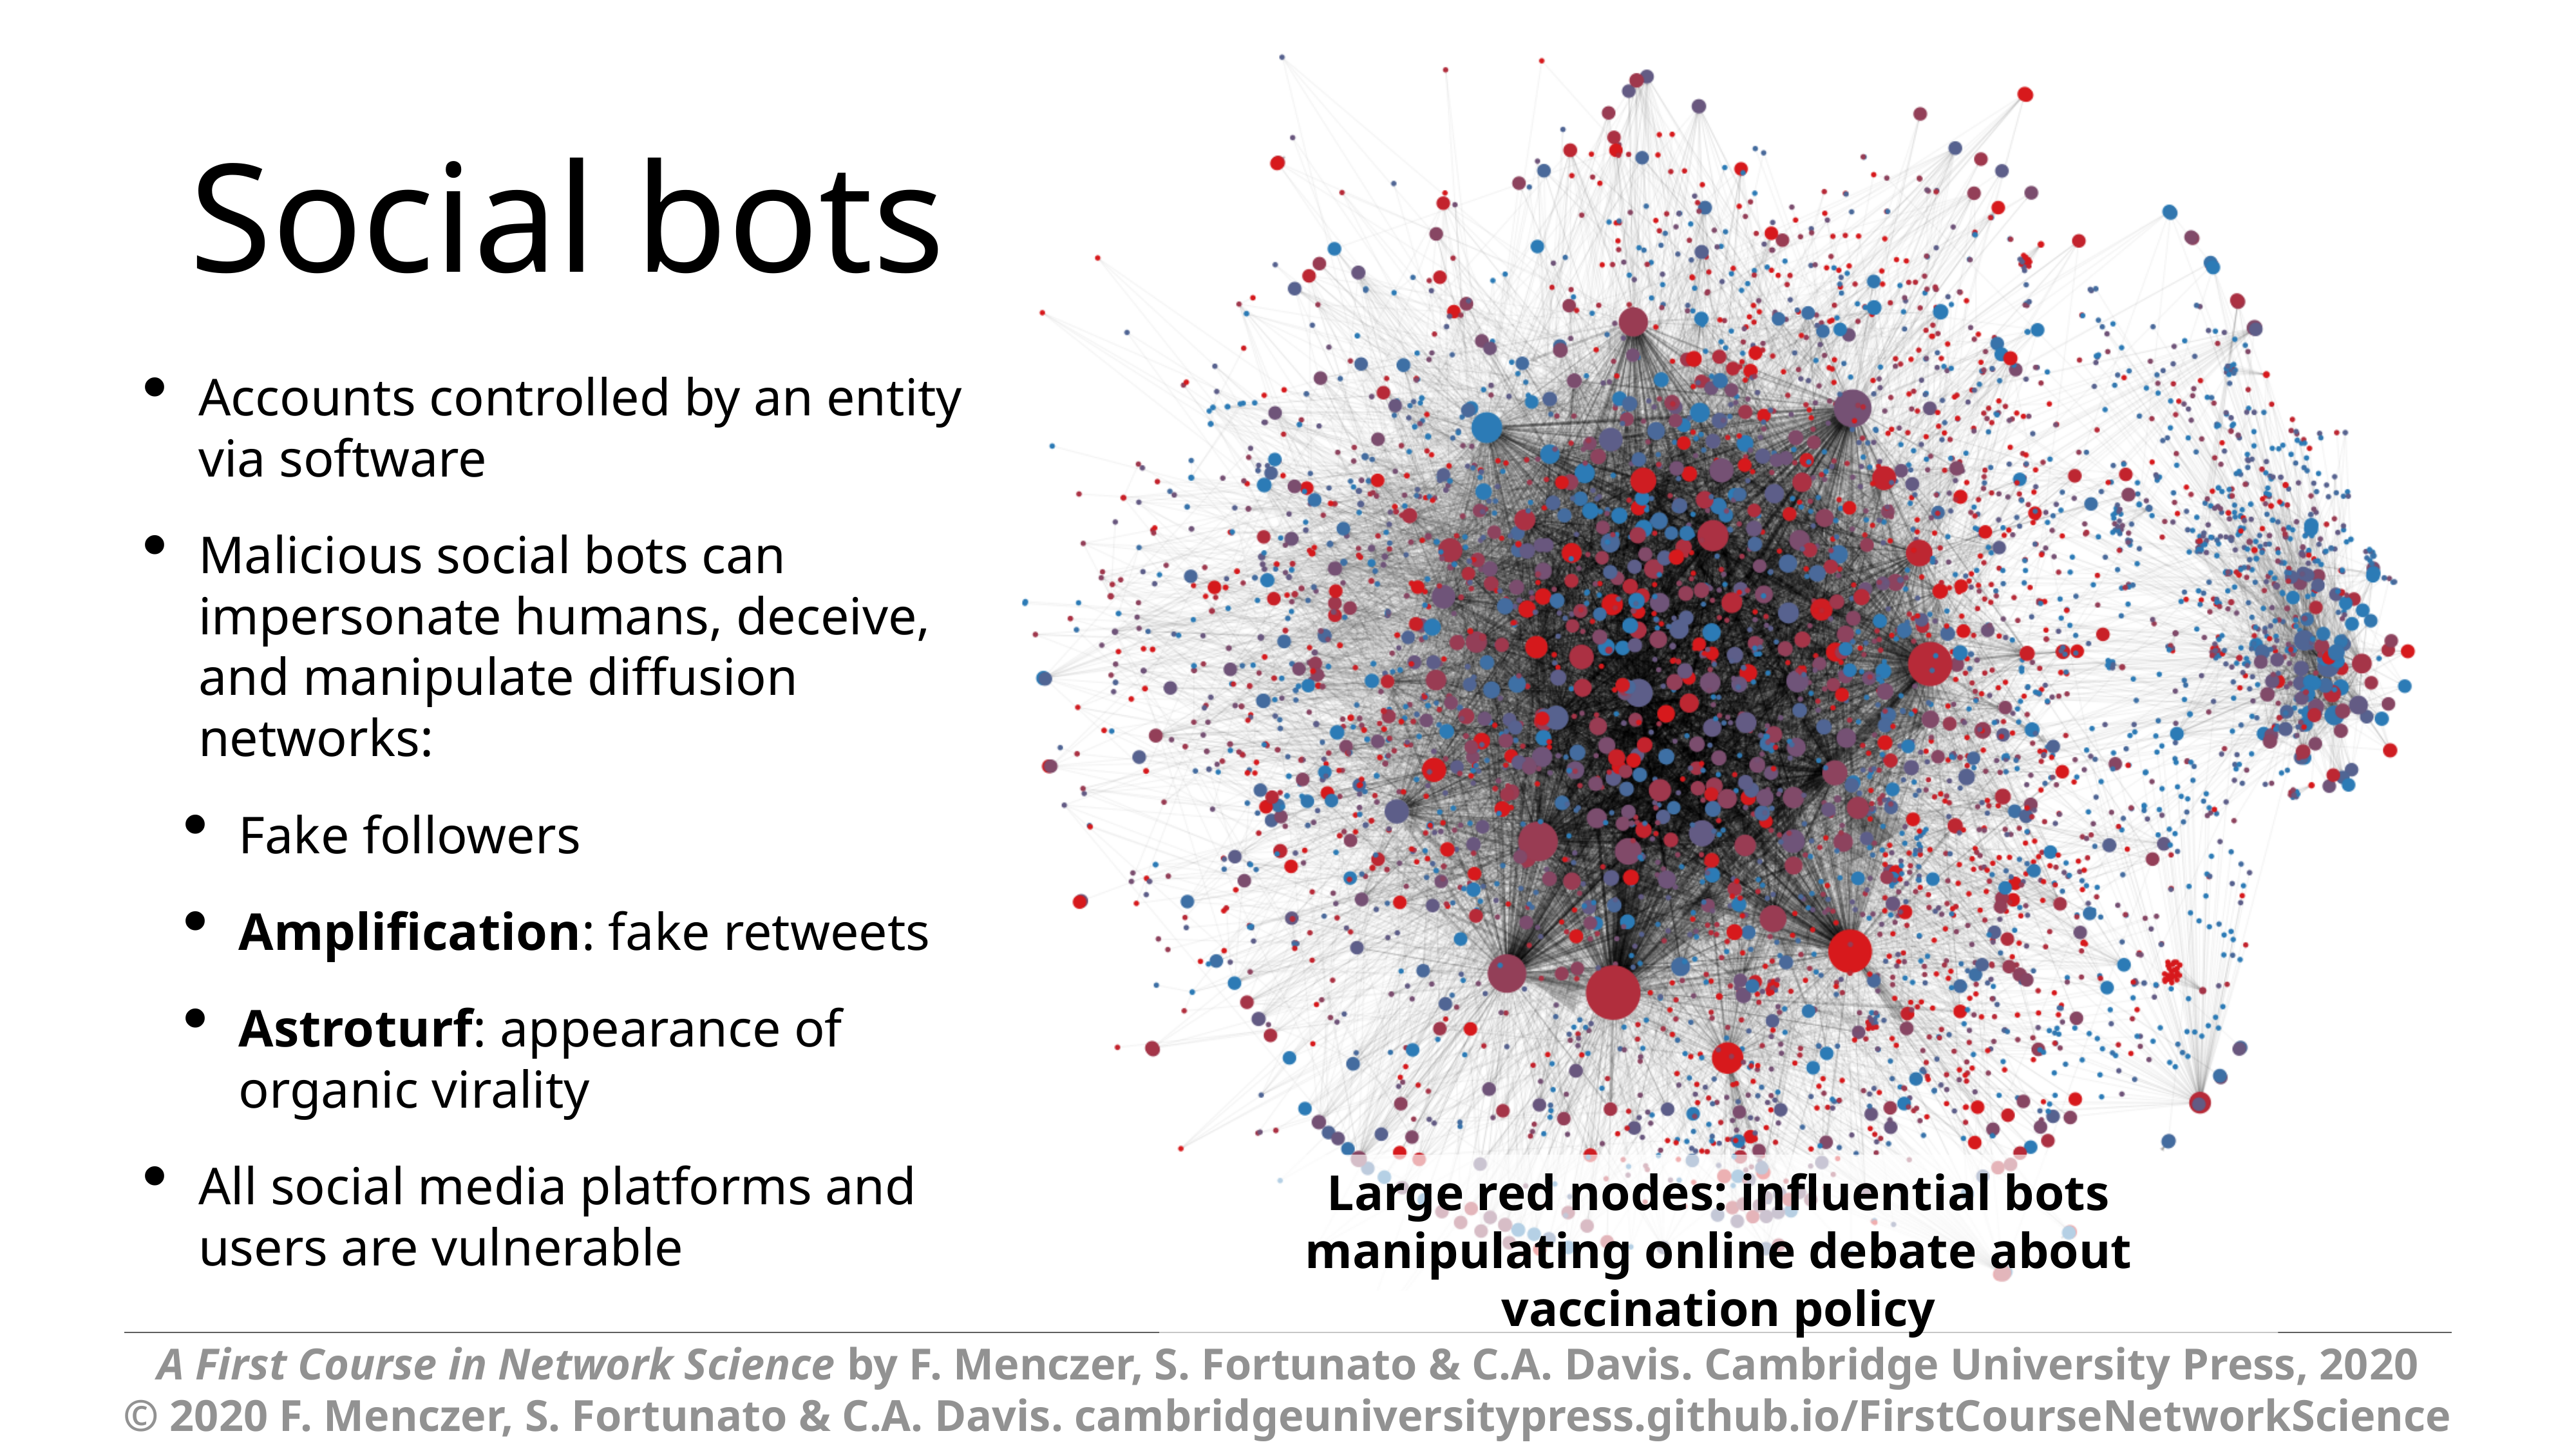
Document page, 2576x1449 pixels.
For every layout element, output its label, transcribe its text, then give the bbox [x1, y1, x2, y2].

title Social bots [144, 68, 990, 353]
list Accounts controlled by an entity via software Malicious social bots can impersonate humans, deceive, and manipulate diffusion networks: Fake followers Amplification: fake retweets Astroturf: appearance of organic virality All social media platforms and users are vulnerable [135, 353, 994, 1288]
text_box Large red nodes: influential bots manipulating online debate about vaccination policy [1159, 1291, 2278, 1344]
picture [996, 32, 2441, 1291]
